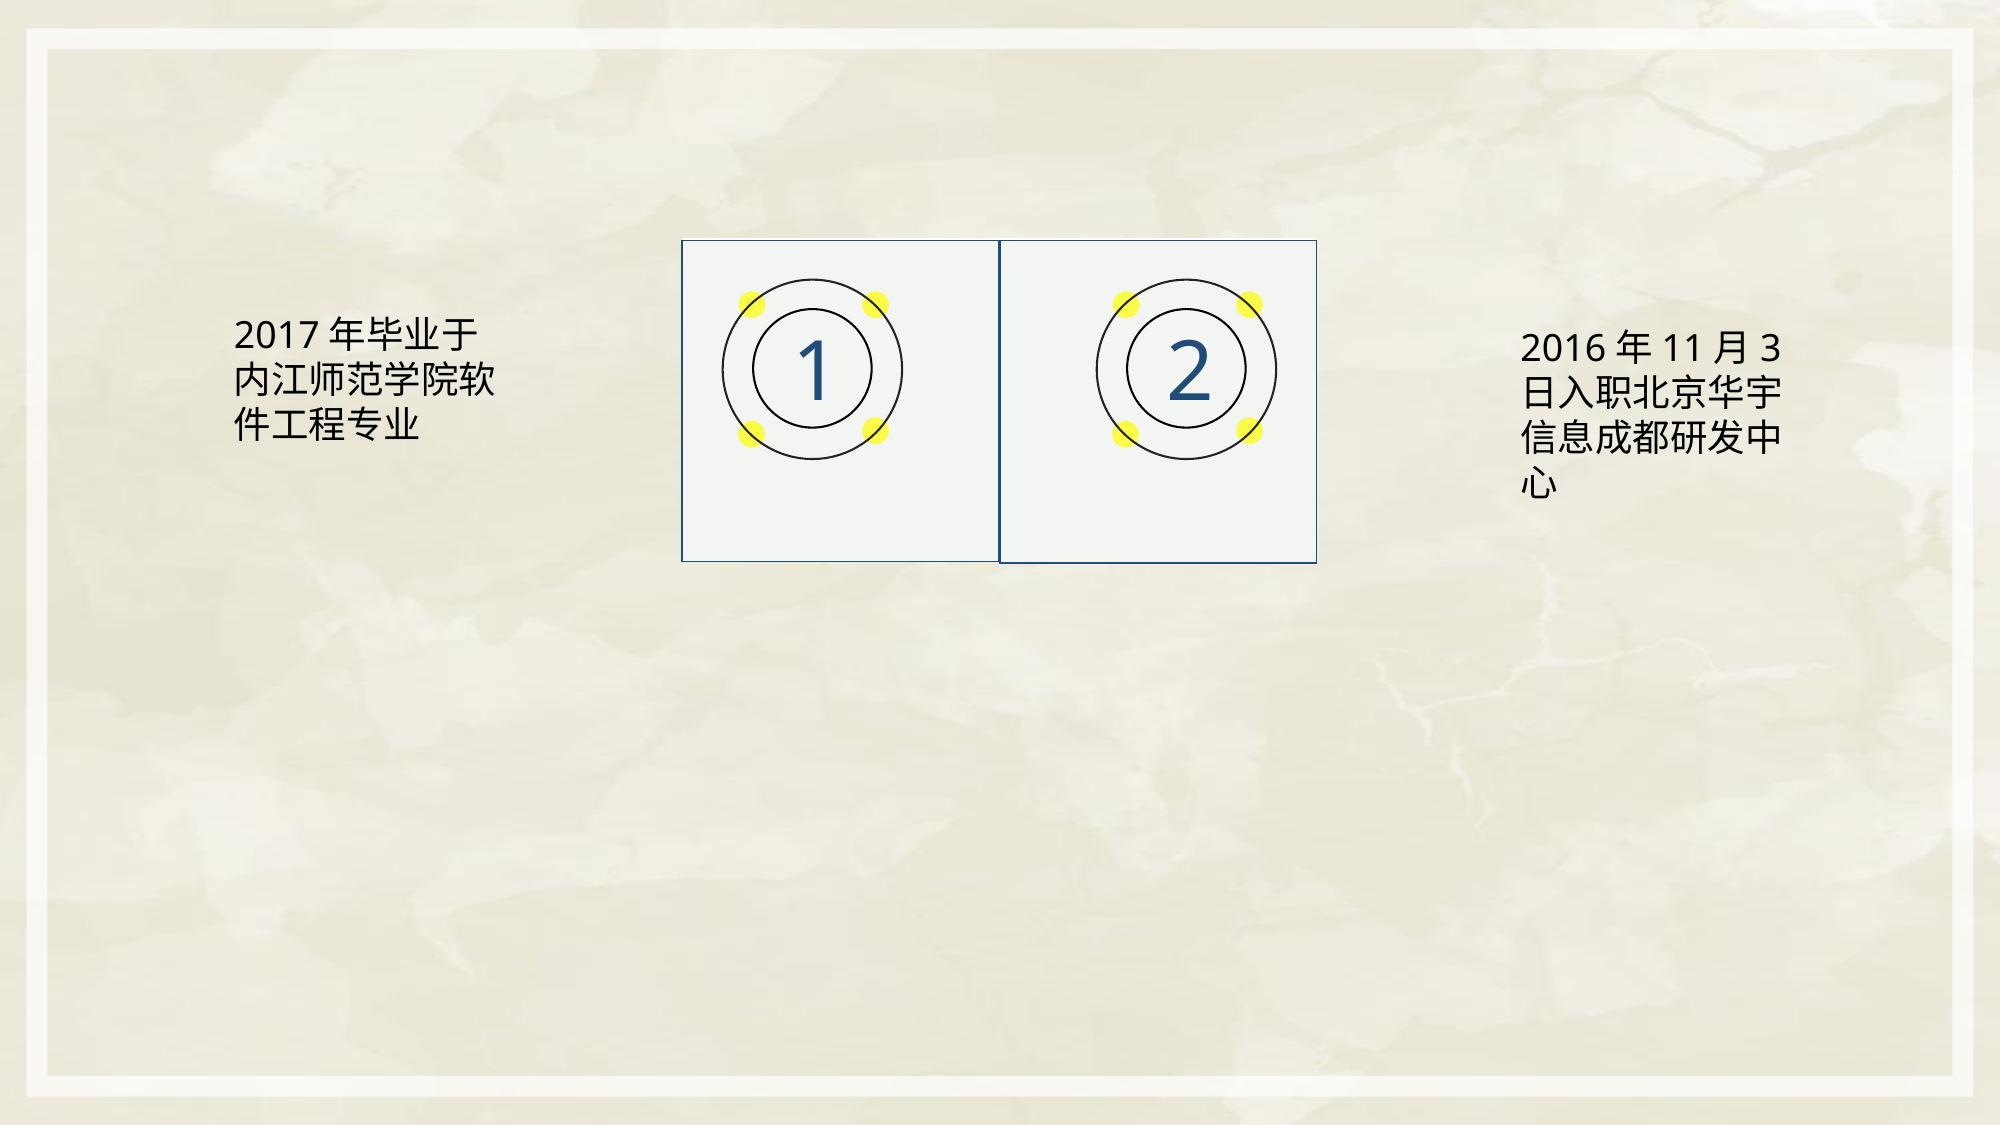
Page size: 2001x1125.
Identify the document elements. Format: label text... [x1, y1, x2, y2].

text_box [999, 239, 1318, 564]
text_box 2017年毕业于内江师范学院软件工程专业 [219, 303, 524, 454]
text_box [36, 38, 1964, 1087]
text_box 2016年11月3日入职北京华宇信息成都研发中心 [1505, 316, 1810, 512]
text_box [1074, 256, 1298, 480]
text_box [700, 256, 924, 480]
picture [0, 0, 2001, 1125]
text_box [681, 239, 999, 563]
